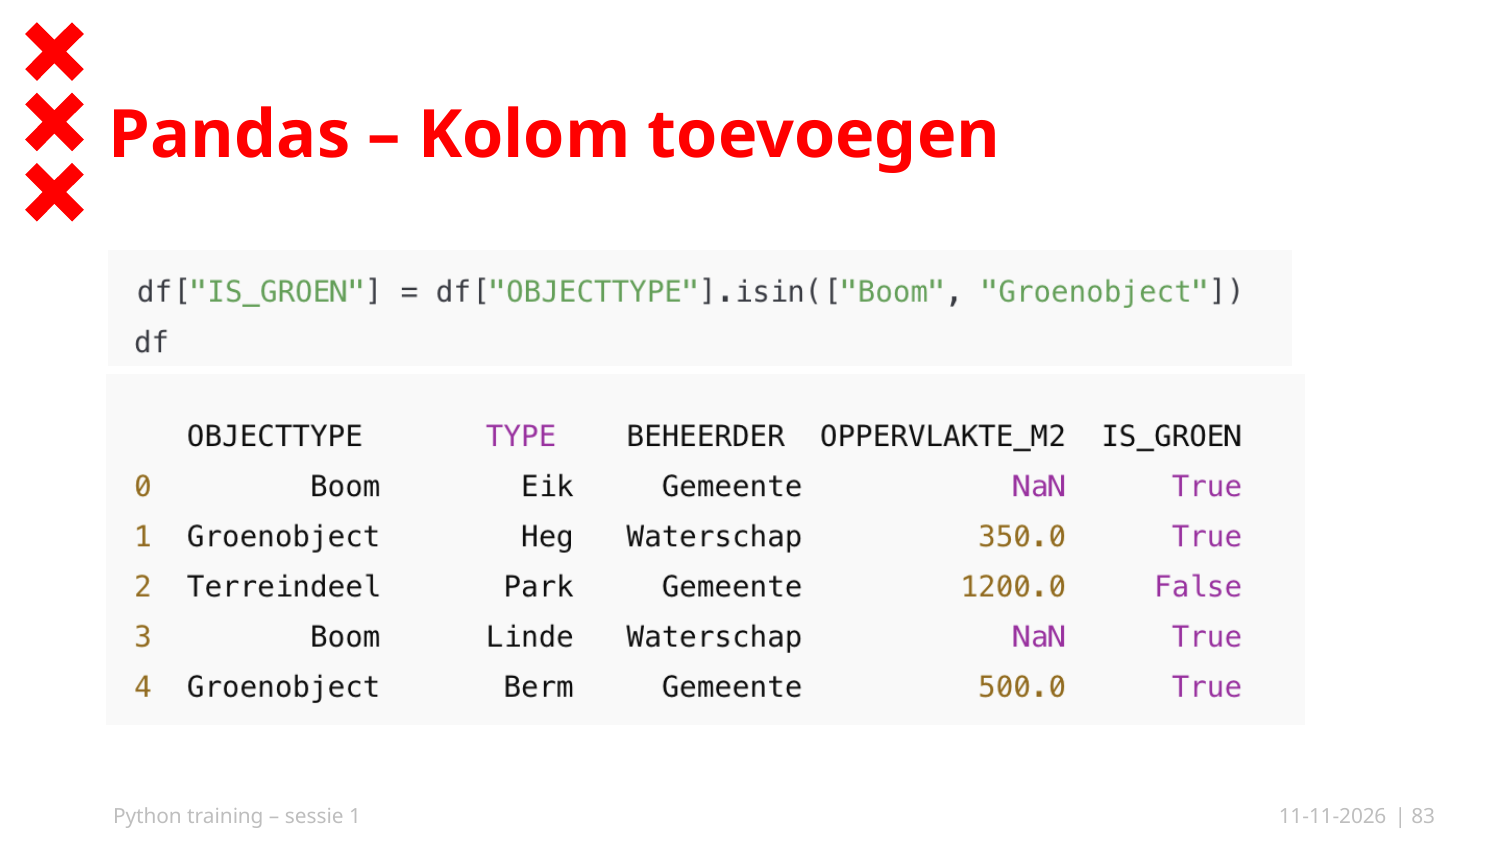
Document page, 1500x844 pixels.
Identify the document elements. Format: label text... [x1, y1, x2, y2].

picture [108, 250, 1293, 366]
title Pandas – Kolom toevoegen [108, 91, 1438, 251]
slide_number | 83 [1394, 802, 1442, 833]
picture [106, 374, 1305, 725]
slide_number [1262, 802, 1387, 833]
footer Python training – sessie 1 [113, 802, 1129, 833]
